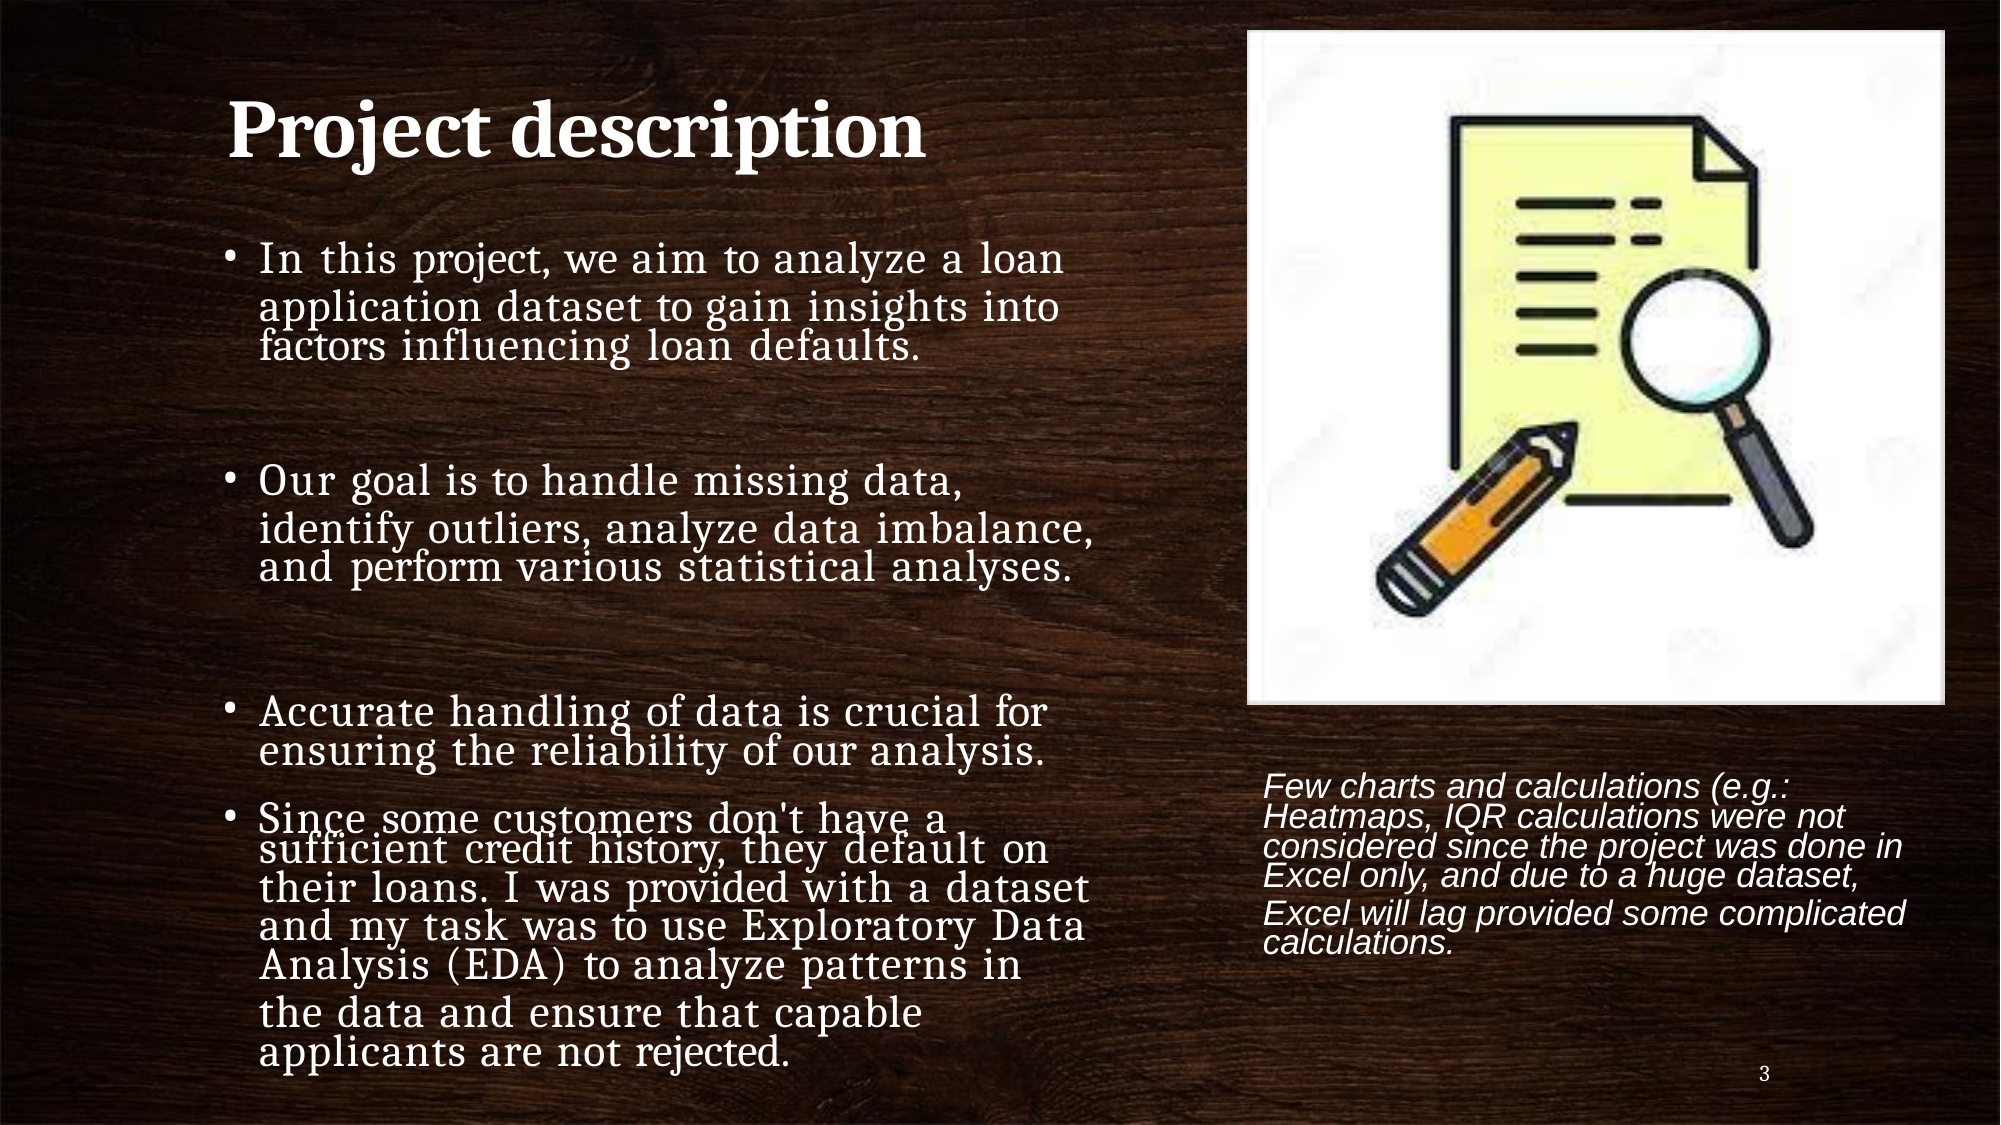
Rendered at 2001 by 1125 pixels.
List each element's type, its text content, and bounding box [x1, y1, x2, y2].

title Project description [225, 72, 952, 233]
text_box Few charts and calculations (e.g.: Heatmaps, IQR calculations were not considered since the project was done in Excel only, and due to a huge dataset, Excel will lag provided some complicated calculations. [1260, 767, 1911, 961]
text_box Since some customers don't have a [219, 785, 994, 843]
picture [0, 0, 2000, 1125]
slide_number 3 [1740, 1056, 1781, 1125]
text_box In this project, we aim to analyze a loan application dataset to gain insights into factors influencing loan defaults. Our goal is to handle missing data, identify outliers, analyze data imbalance, and perform various statistical analyses. Accurate handling of data is crucial for ensuring the reliability of our analysis. [219, 233, 1139, 773]
text_box sufficient credit history, they default on their loans. I was provided with a dataset and my task was to use Exploratory Data Analysis (EDA) to analyze patterns in the data and ensure that capable applicants are not rejected. [257, 824, 1143, 1074]
